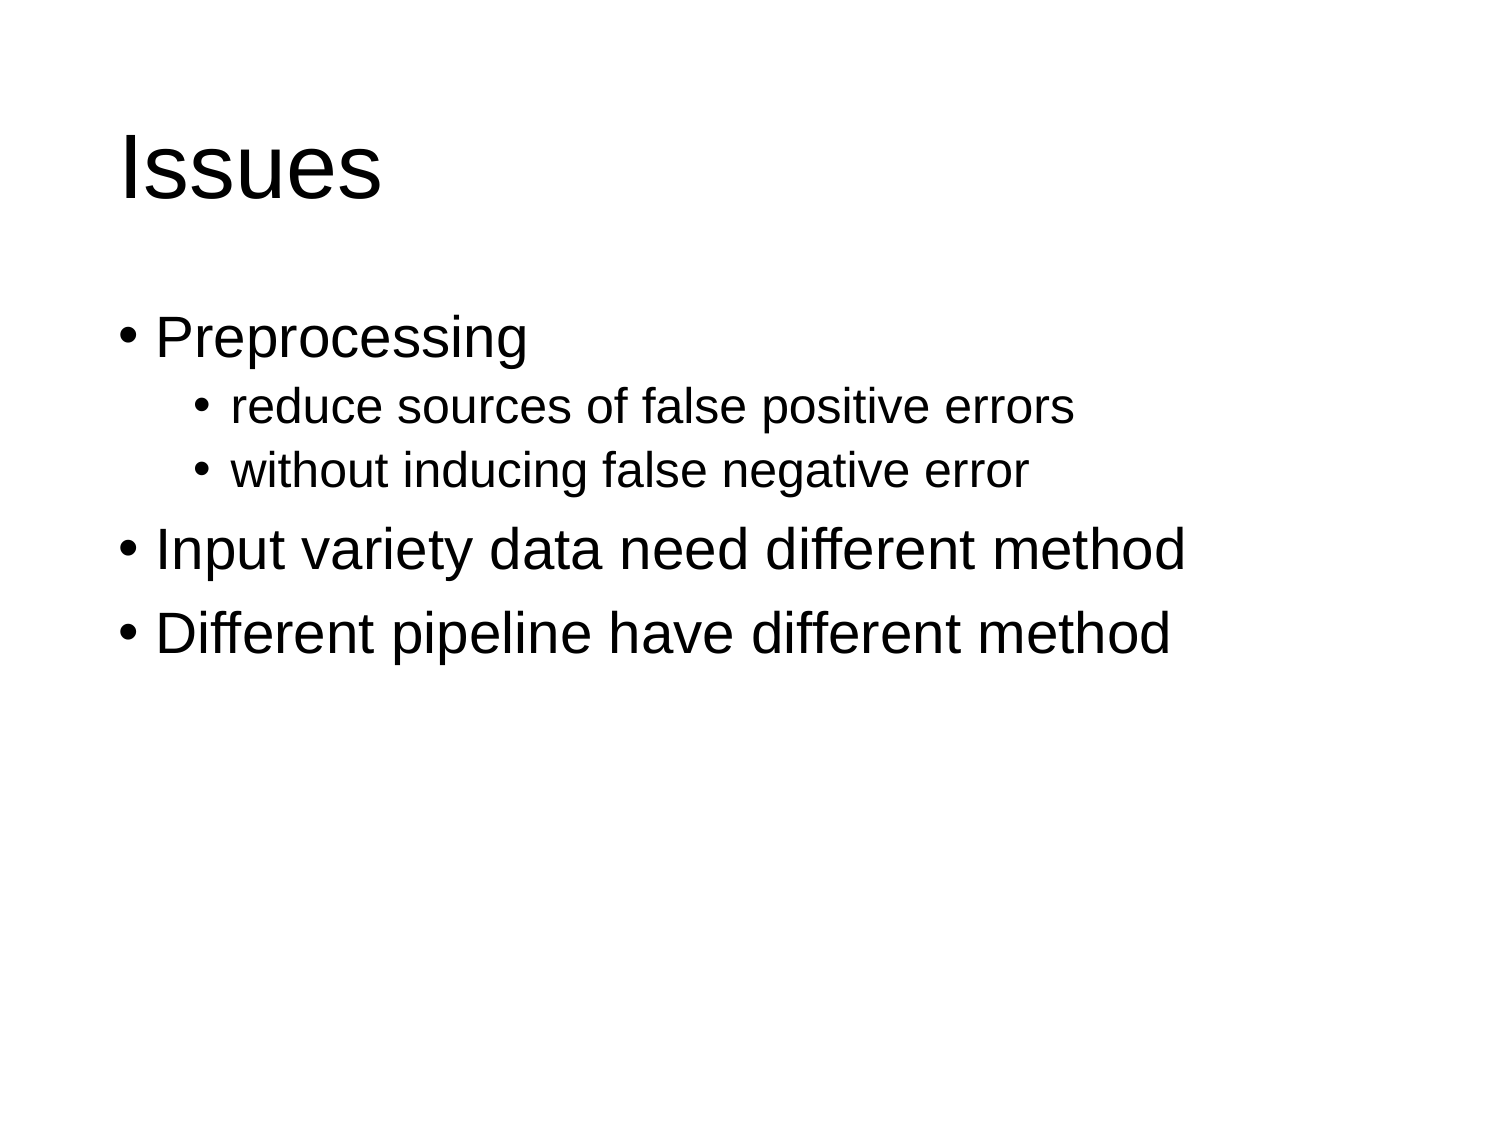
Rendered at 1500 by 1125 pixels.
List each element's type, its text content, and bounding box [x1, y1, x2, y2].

title Issues [103, 59, 1397, 278]
list Preprocessing reduce sources of false positive errors without inducing false negative error Input variety data need different method Different pipeline have different method [103, 299, 1397, 1014]
